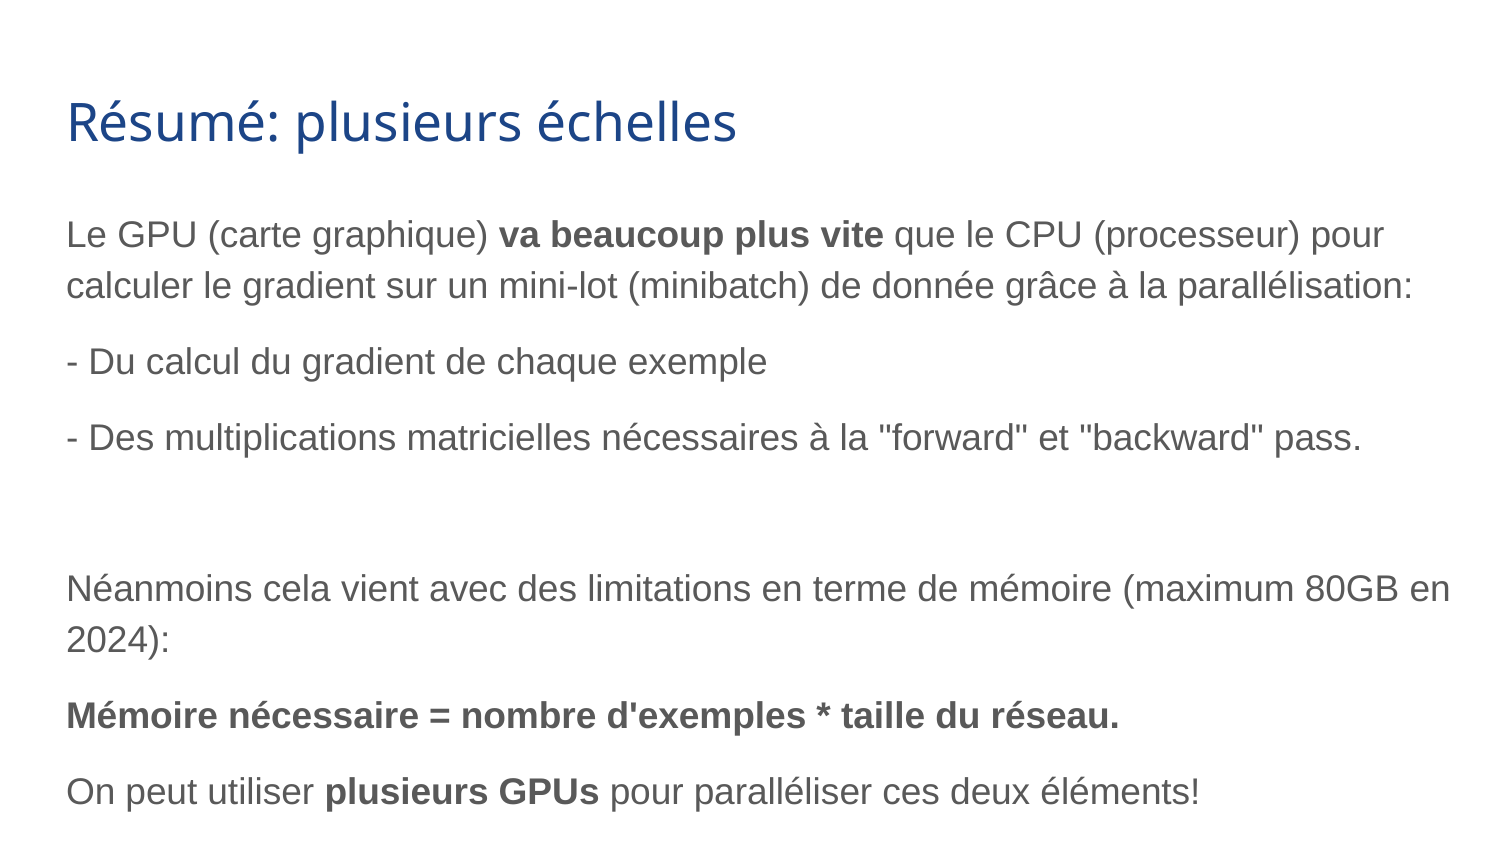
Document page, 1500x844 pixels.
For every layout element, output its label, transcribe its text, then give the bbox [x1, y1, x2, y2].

title Résumé: plusieurs échelles [51, 72, 1449, 167]
list Le GPU (carte graphique) va beaucoup plus vite que le CPU (processeur) pour calculer le gradient sur un mini-lot (minibatch) de donnée grâce à la parallélisation: - Du calcul du gradient de chaque exemple - Des multiplications matricielles nécessaires à la "forward" et "backward" pass. Néanmoins cela vient avec des limitations en terme de mémoire (maximum 80GB en 2024): Mémoire nécessaire = nombre d'exemples * taille du réseau. On peut utiliser plusieurs GPUs pour paralléliser ces deux éléments! [51, 189, 1500, 833]
